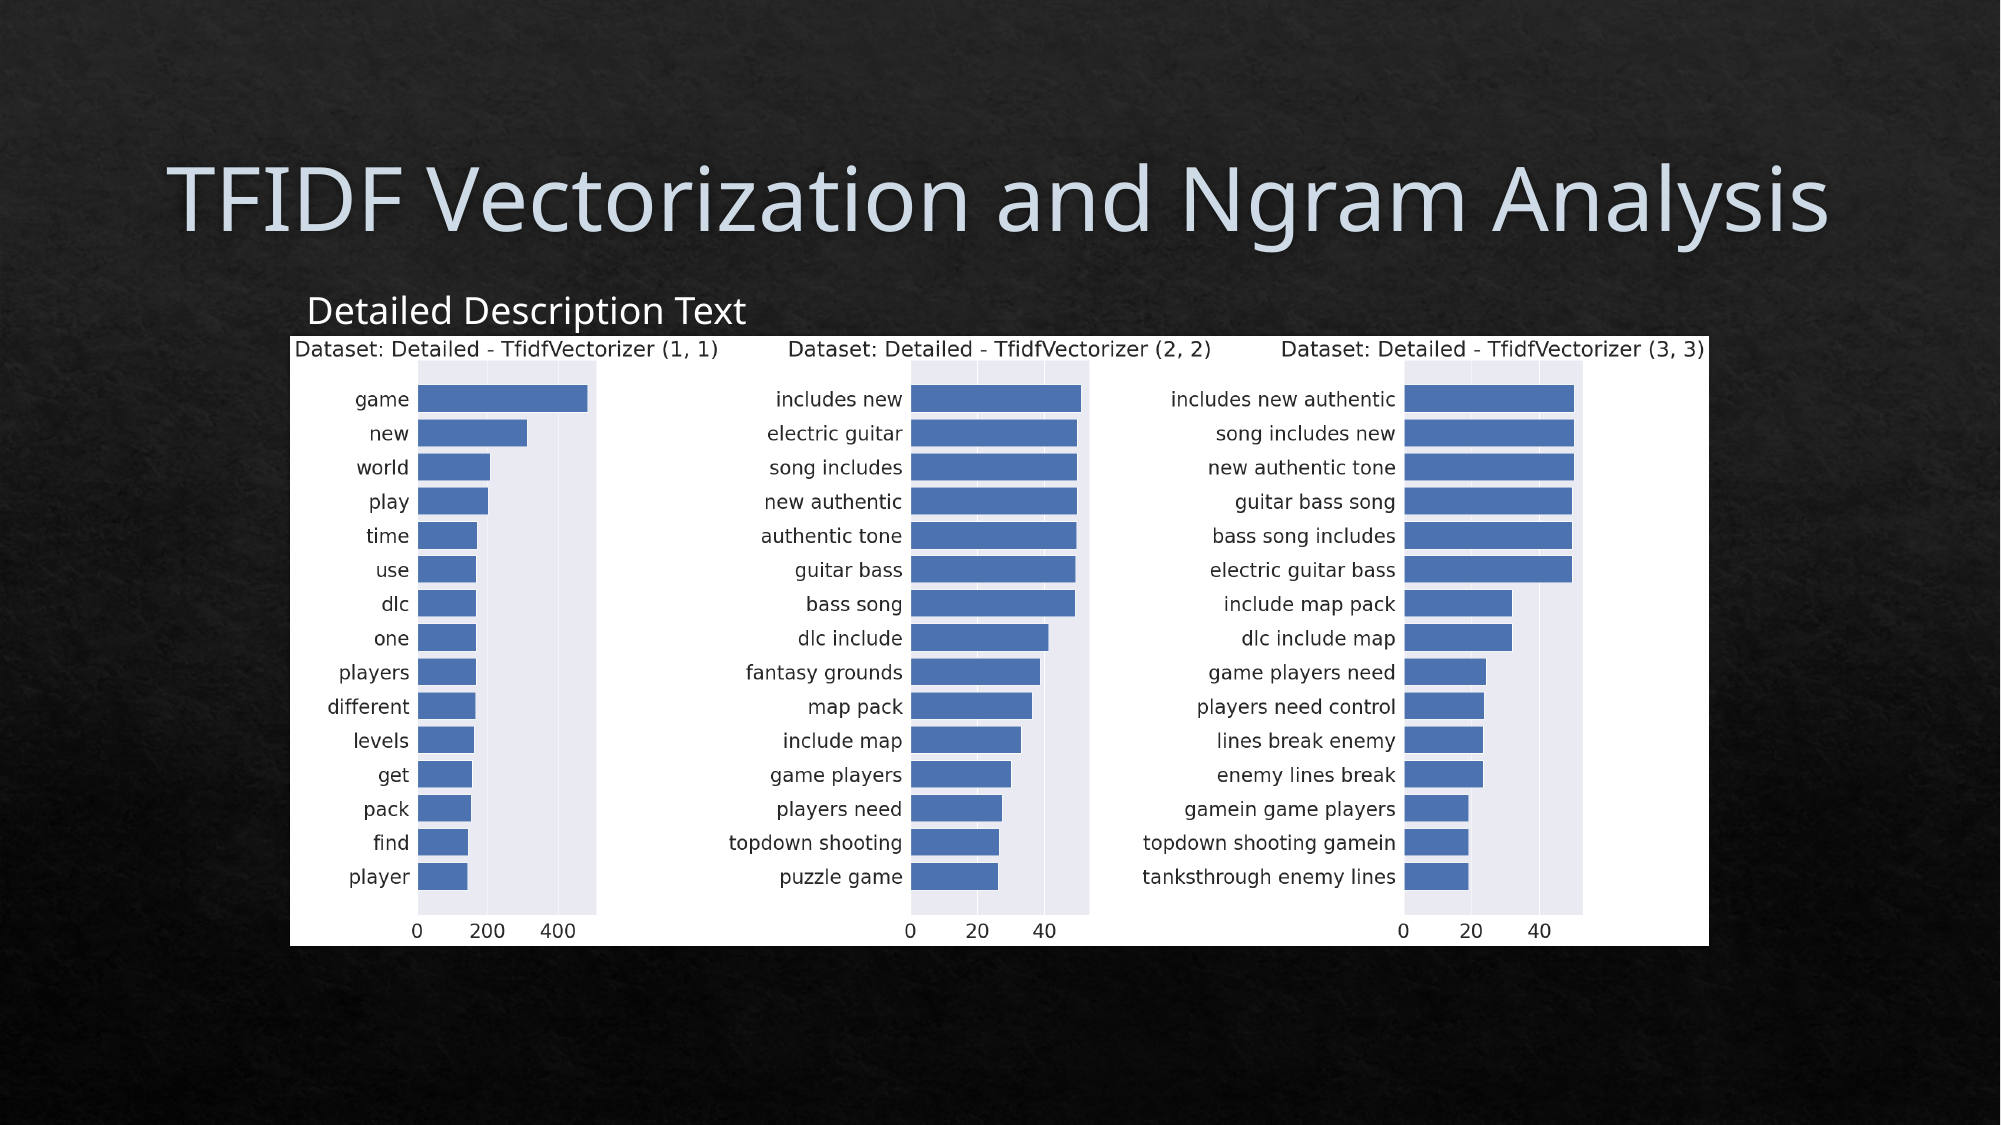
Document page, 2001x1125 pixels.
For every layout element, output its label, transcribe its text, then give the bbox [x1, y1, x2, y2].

text_box Detailed Description Text [291, 279, 833, 333]
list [289, 336, 1709, 947]
title TFIDF Vectorization and Ngram Analysis [149, 99, 1849, 307]
